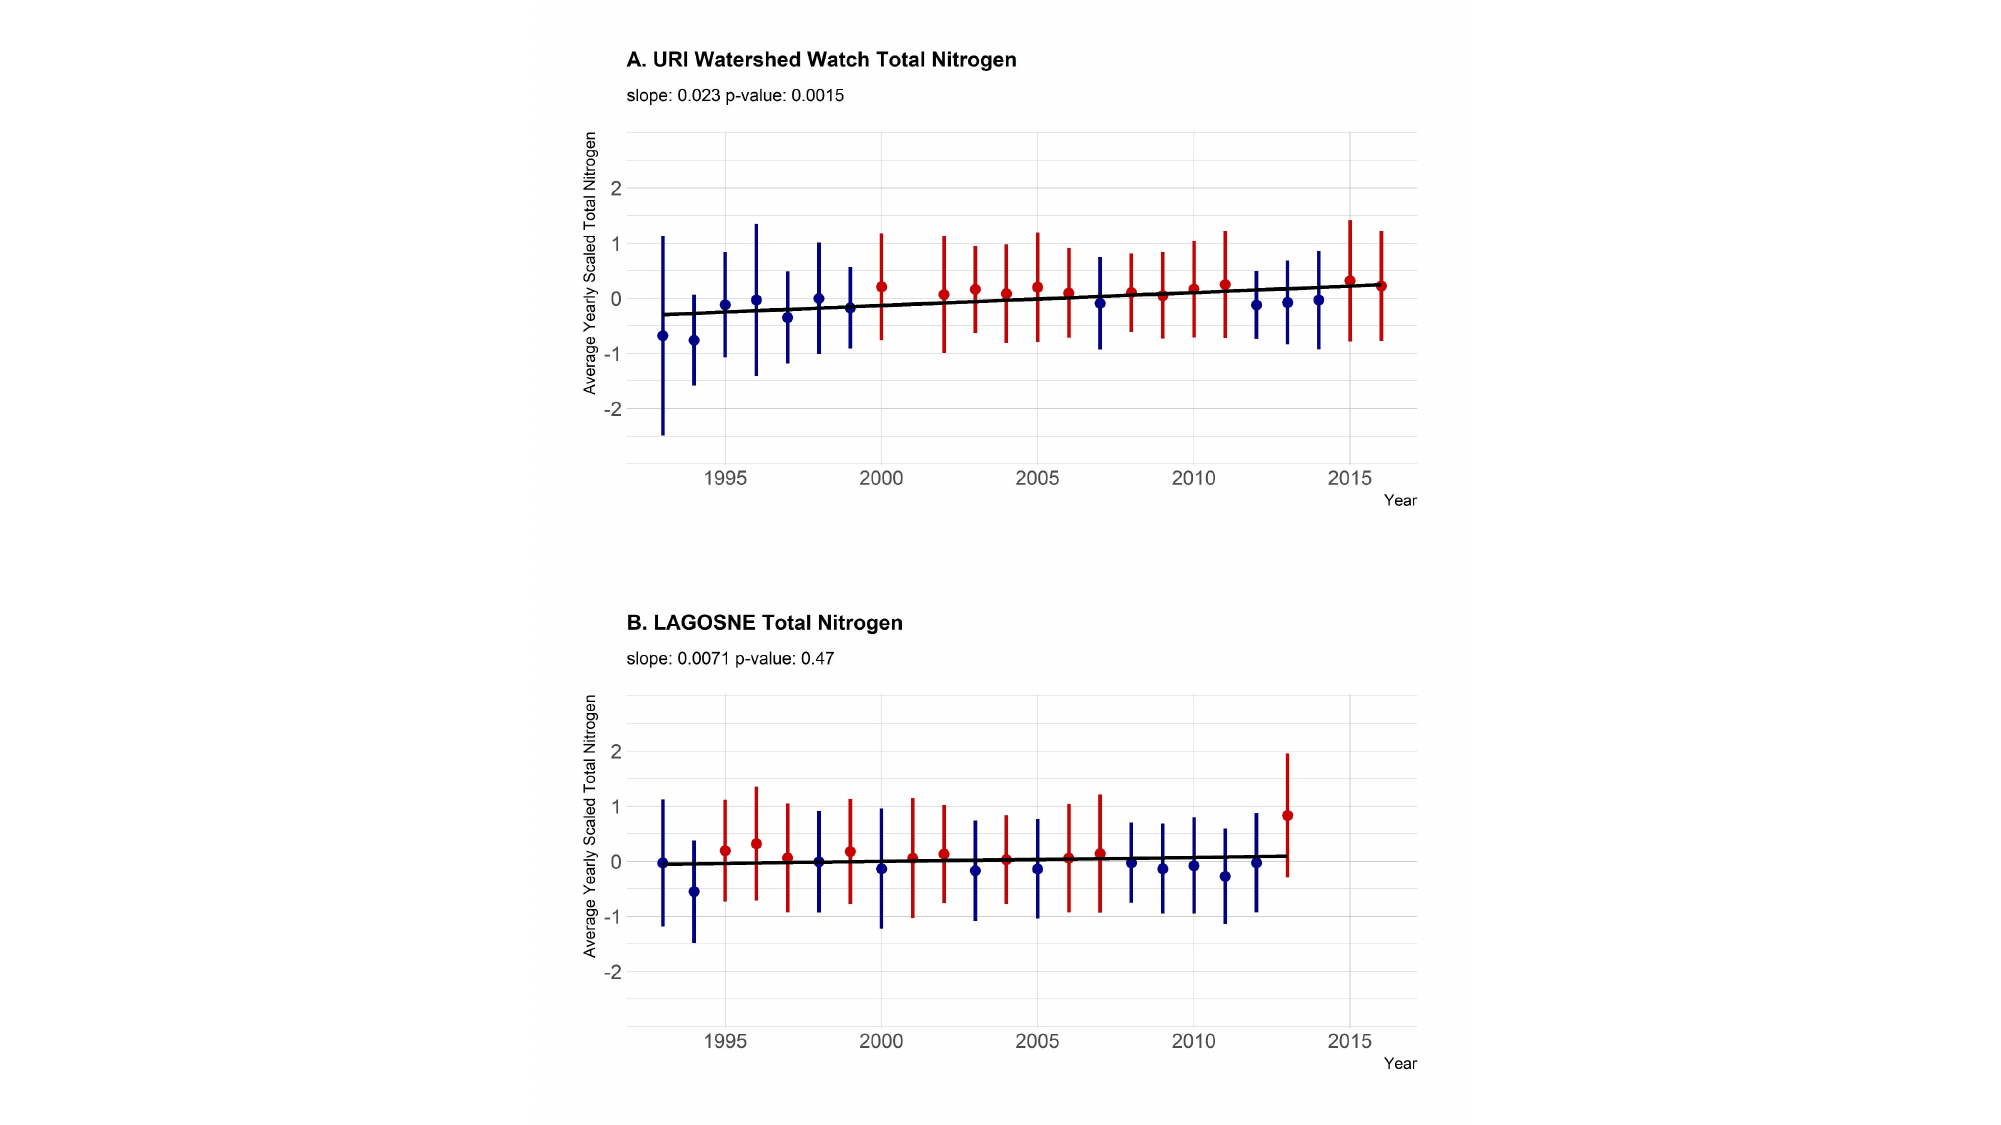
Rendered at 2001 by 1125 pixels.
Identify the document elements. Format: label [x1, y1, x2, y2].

picture [531, 0, 1469, 1125]
